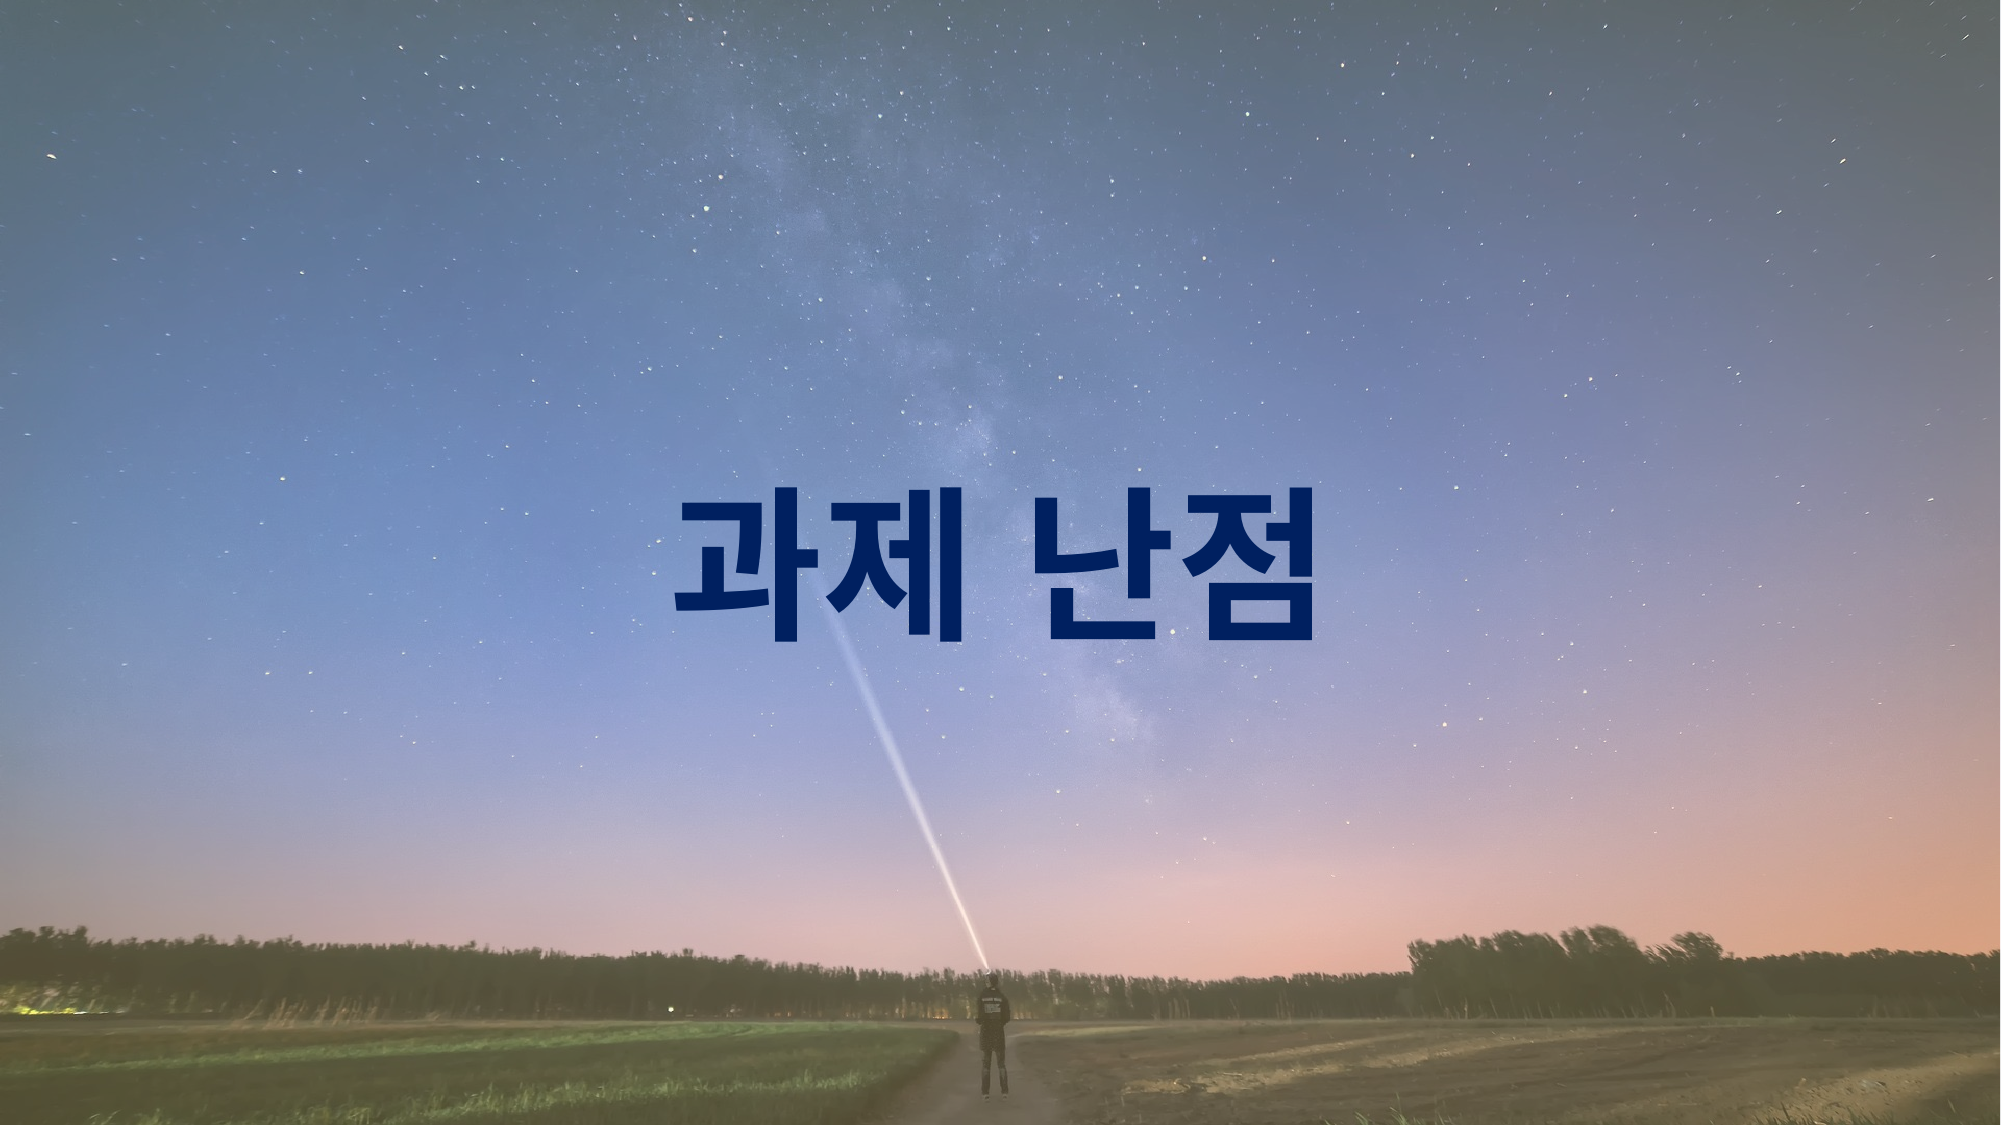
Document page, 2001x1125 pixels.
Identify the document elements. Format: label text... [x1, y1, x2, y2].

text_box 과제 난점 [654, 453, 1346, 669]
text_box [0, 0, 2000, 1125]
